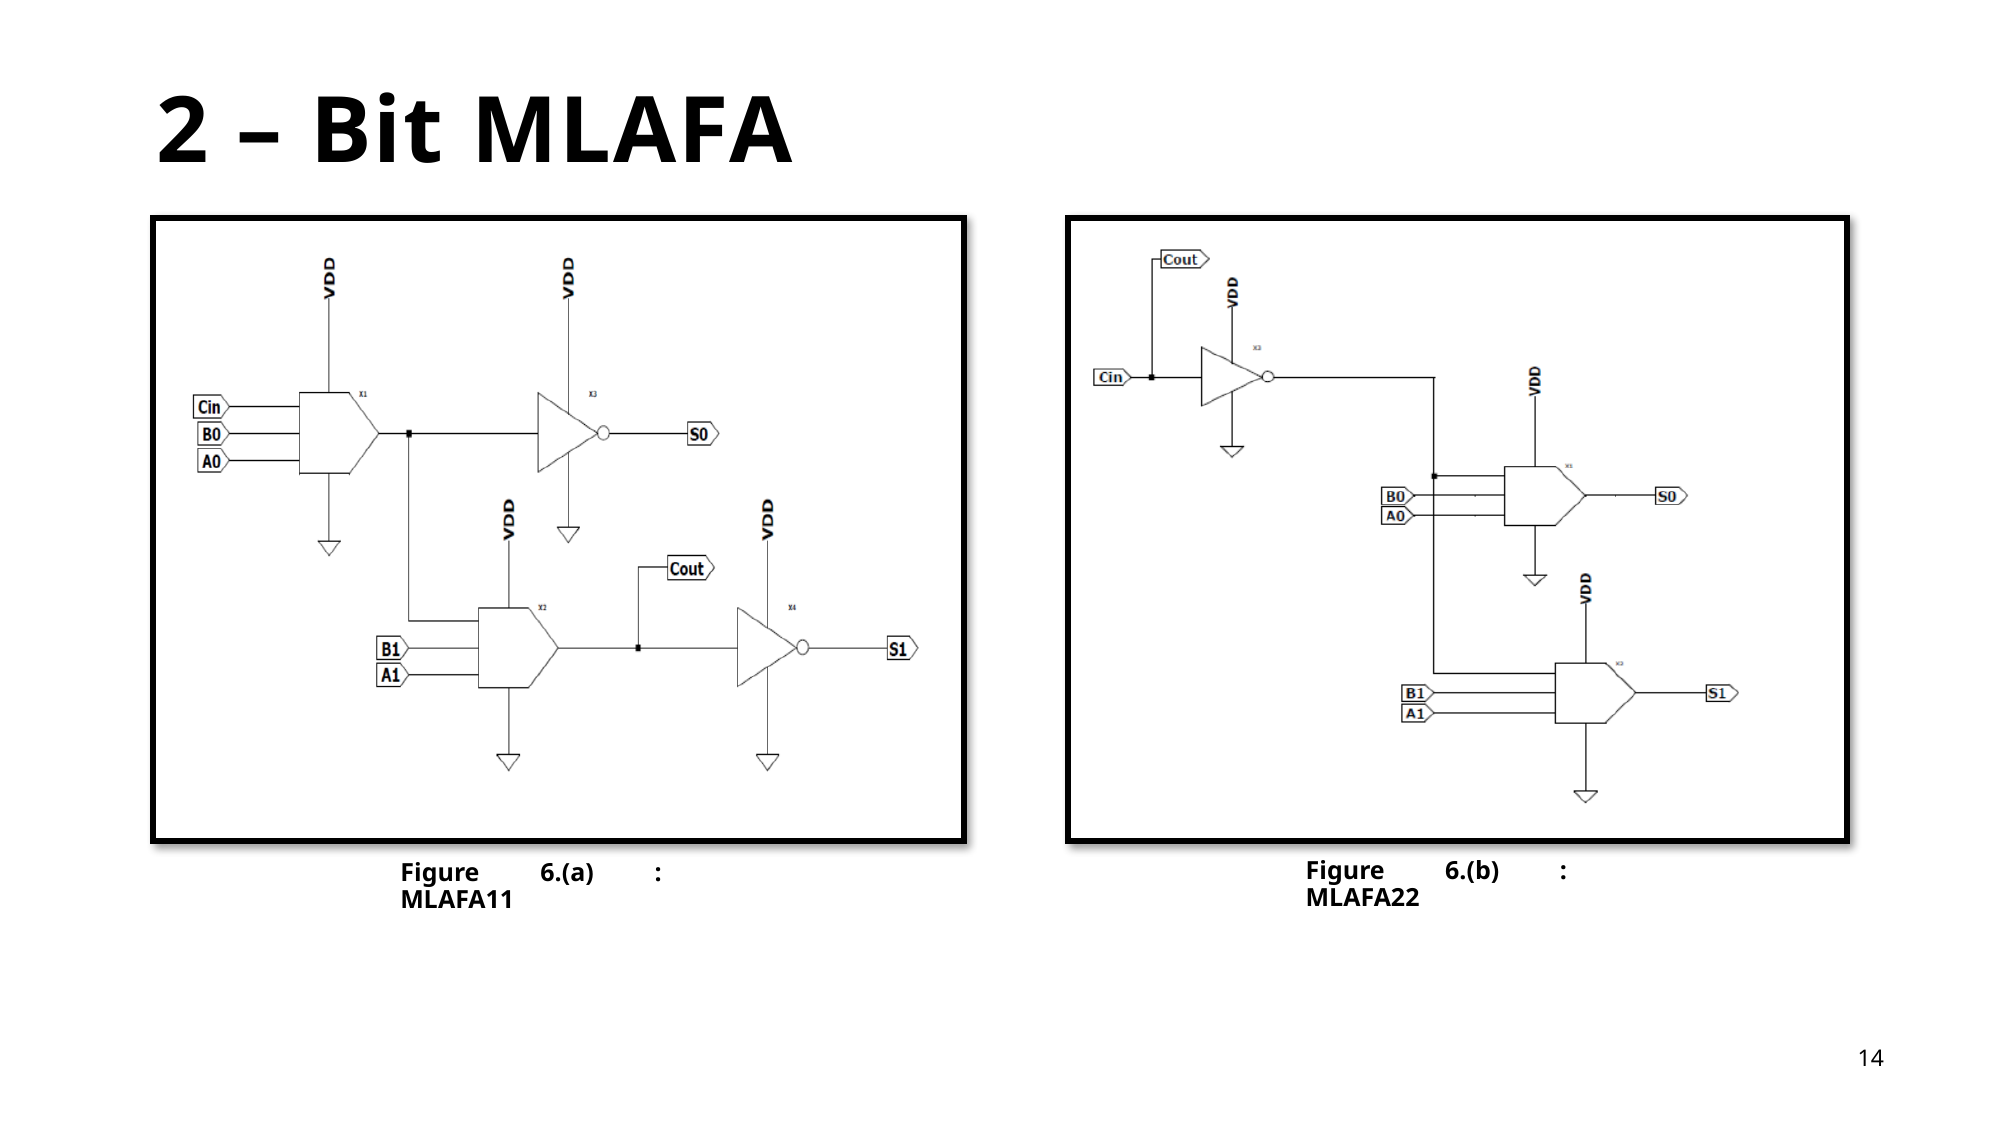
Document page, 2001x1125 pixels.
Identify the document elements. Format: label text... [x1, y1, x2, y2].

slide_number 14 [1857, 1043, 1944, 1084]
title 2 – Bit MLAFA [156, 82, 1855, 183]
text_box Figure 6.(a) : MLAFA11 [385, 852, 677, 922]
text_box Figure 6.(b) : MLAFA22 [1290, 855, 1583, 920]
picture [1071, 220, 1844, 838]
picture [156, 220, 961, 838]
